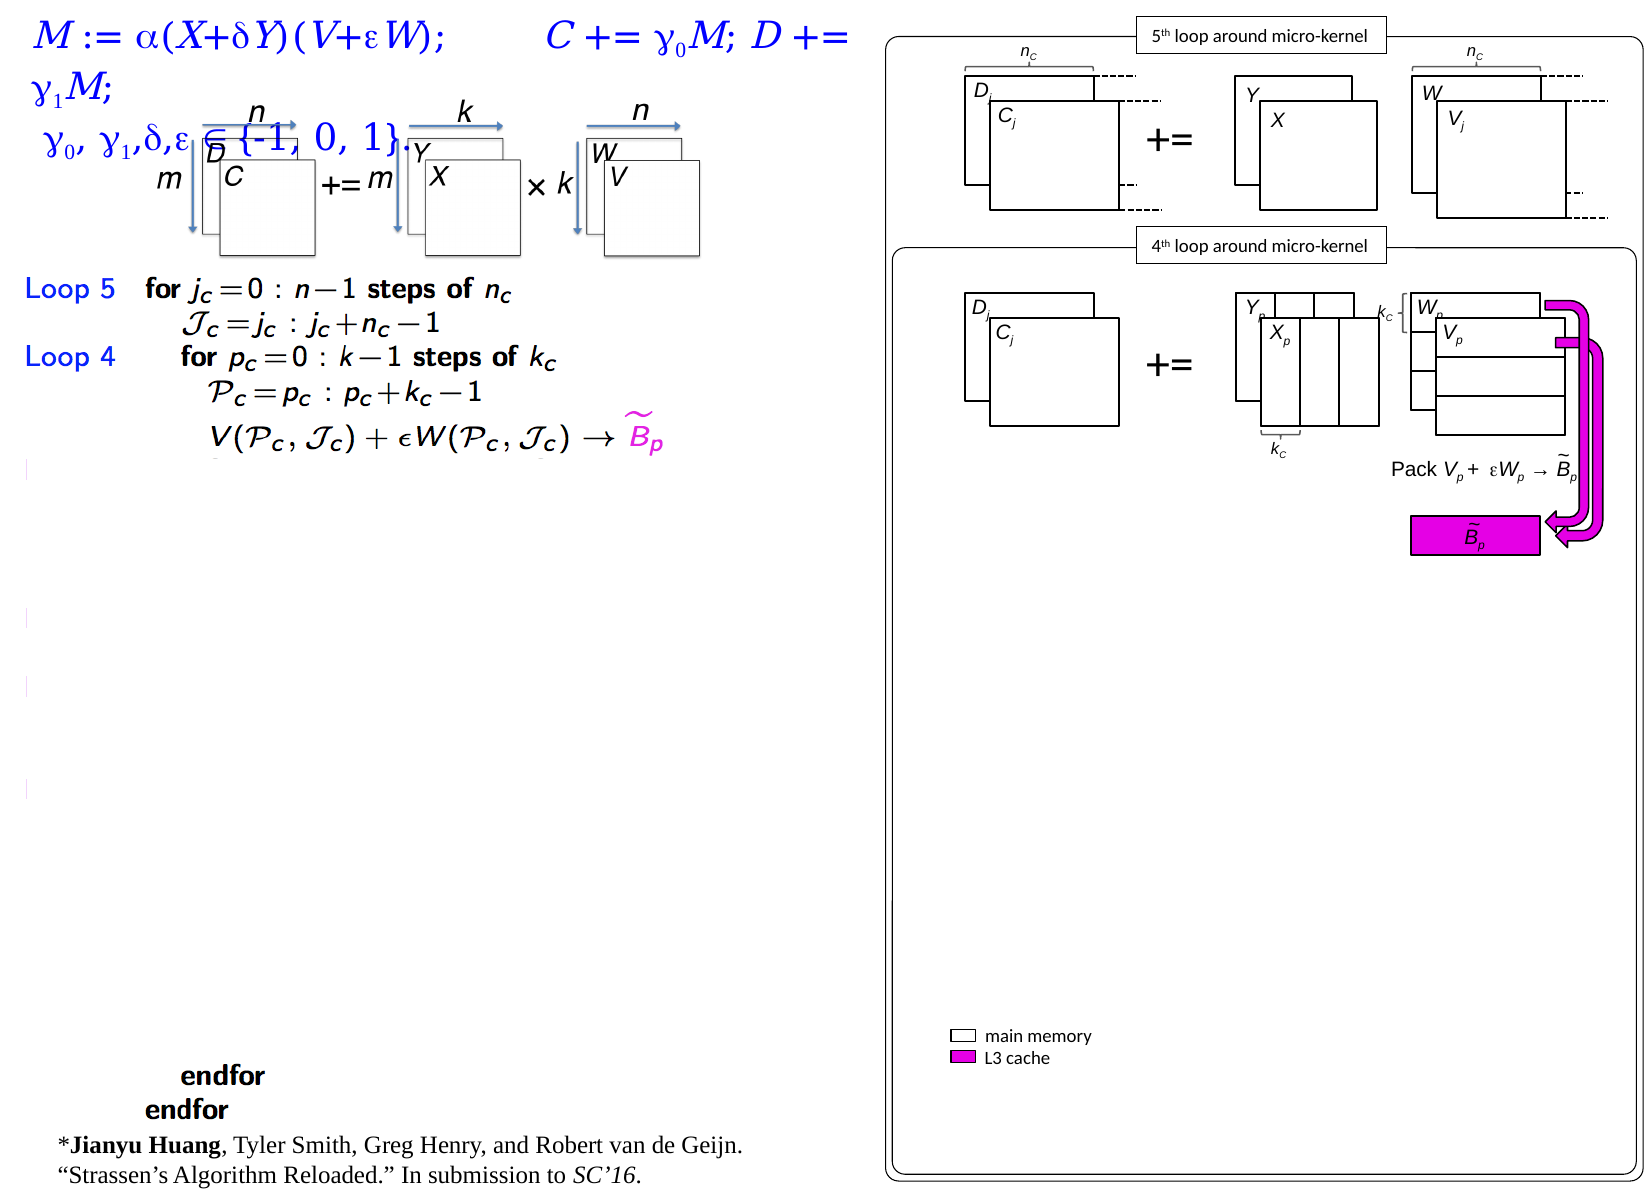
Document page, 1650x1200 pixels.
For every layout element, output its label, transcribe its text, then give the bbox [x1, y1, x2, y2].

text_box M := a(X+dY)(V+eW); C += g0M; D += g1M; g0, g1,d,e  {-1, 0, 1}. [16, 3, 904, 172]
picture [147, 85, 703, 261]
text_box *Jianyu Huang, Tyler Smith, Greg Henry, and Robert van de Geijn. “Strassen’s Algorithm Reloaded.” In submission to SC’16. [42, 1120, 875, 1200]
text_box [957, 68, 1584, 194]
picture [17, 264, 837, 1130]
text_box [982, 93, 1609, 219]
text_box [885, 15, 1644, 1182]
